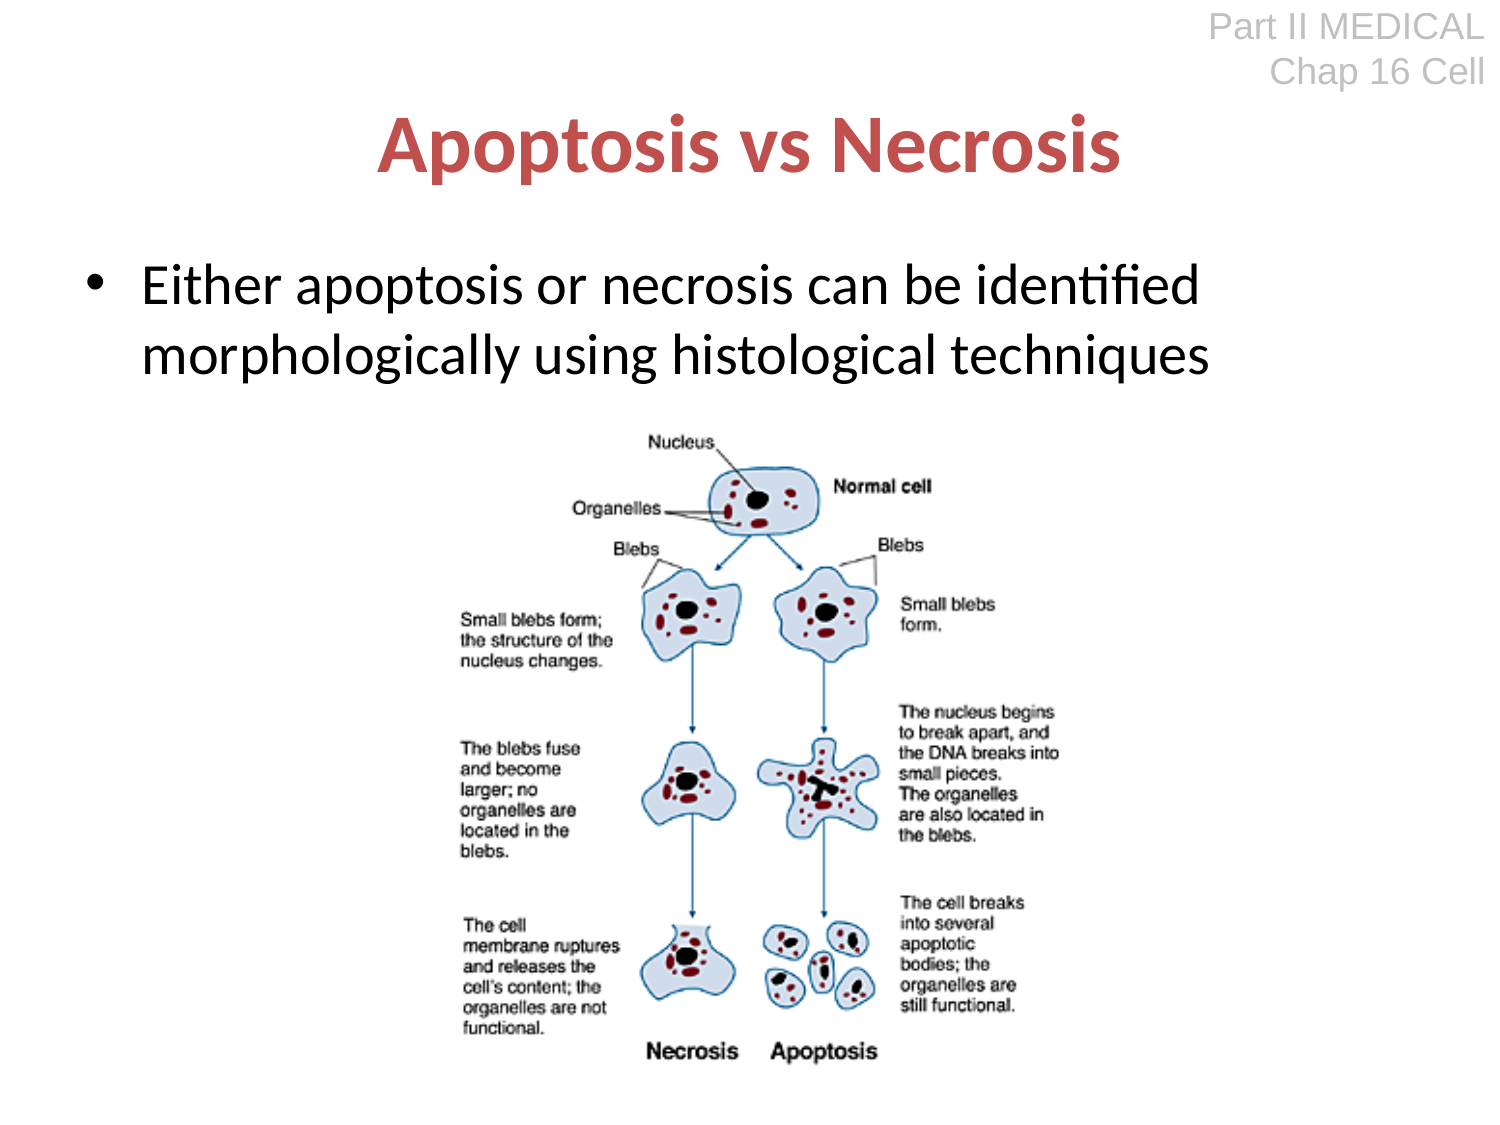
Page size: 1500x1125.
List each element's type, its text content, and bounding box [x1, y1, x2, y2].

picture [412, 417, 1088, 1075]
title Apoptosis vs Necrosis [75, 45, 1425, 233]
text_box Part II MEDICAL Chap 16 Cell [1162, 0, 1500, 100]
list Either apoptosis or necrosis can be identified morphologically using histological techniques [70, 238, 1500, 415]
